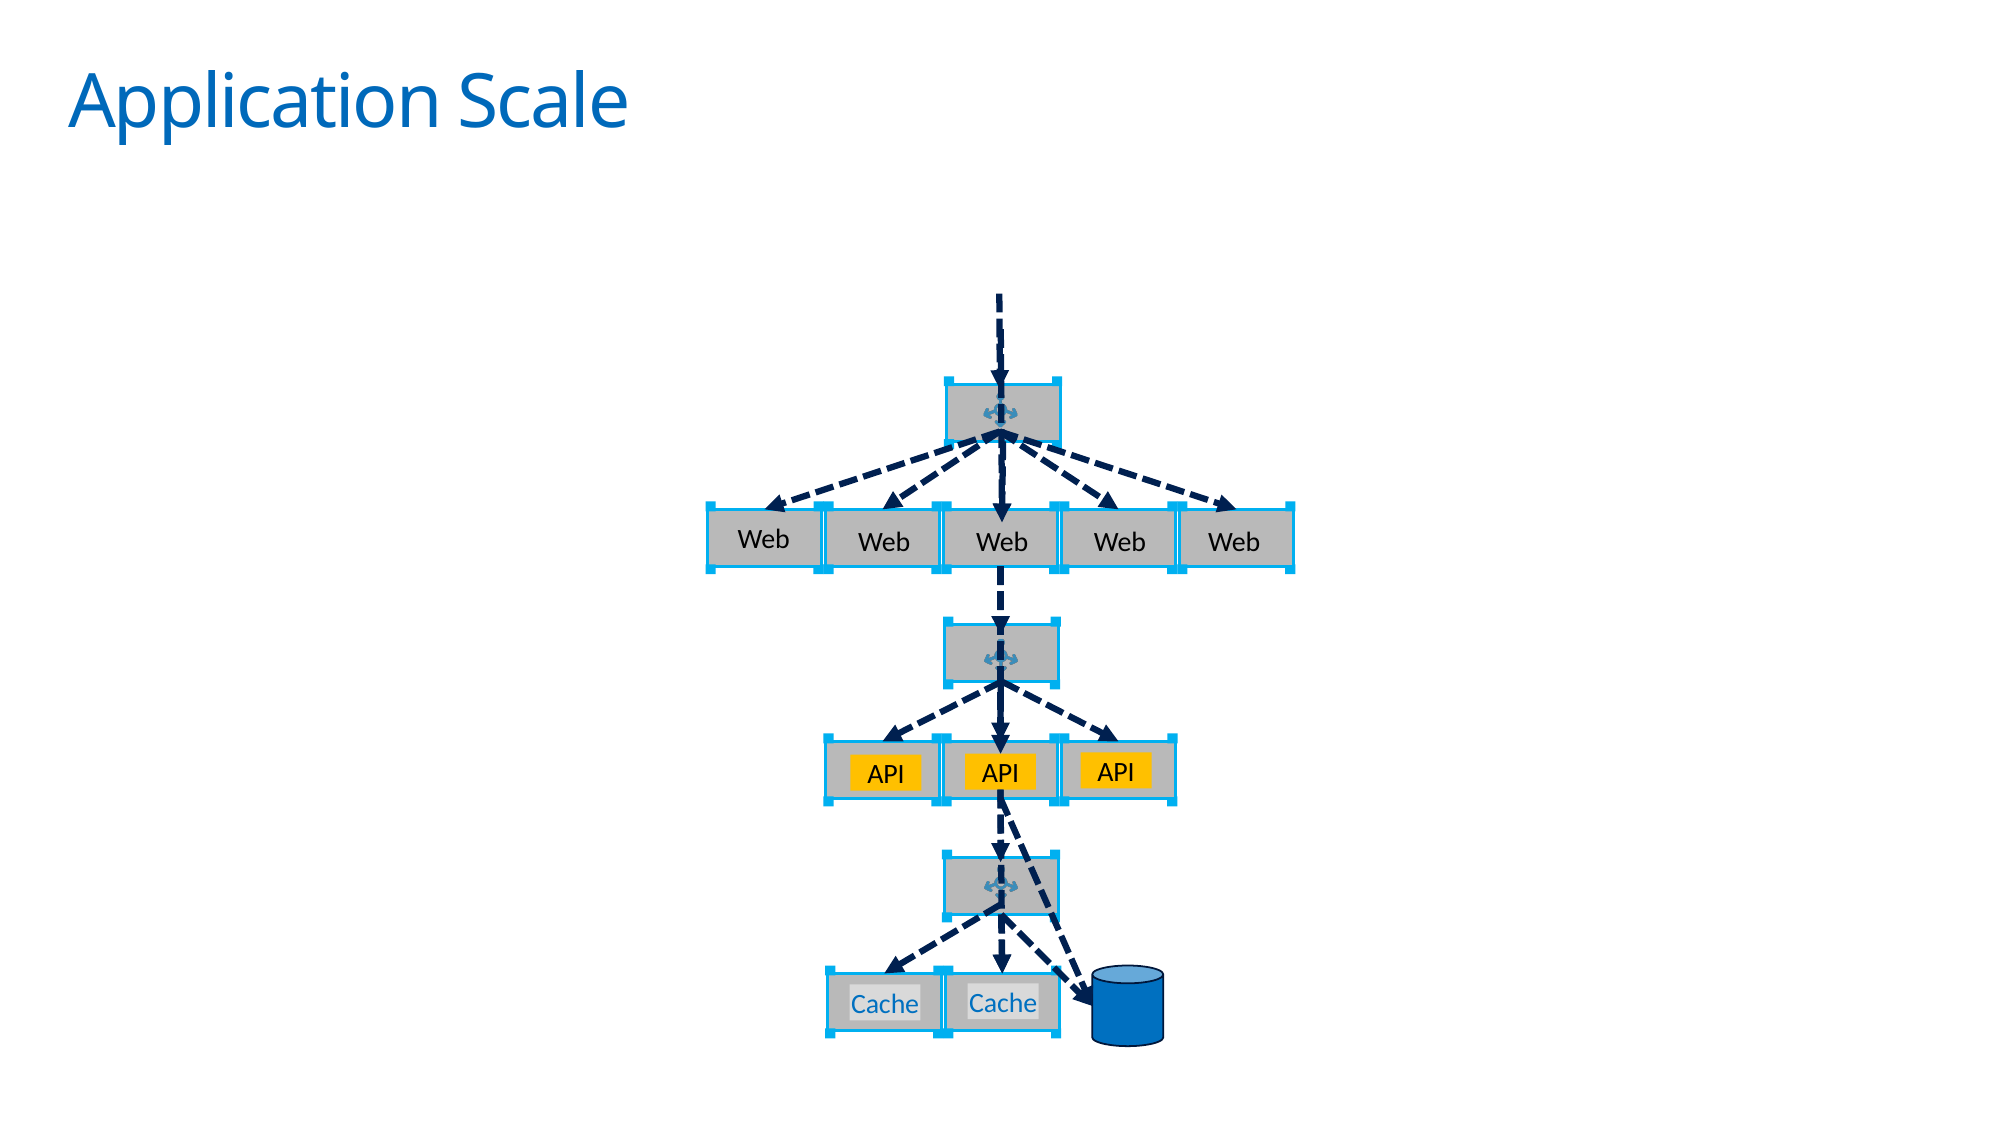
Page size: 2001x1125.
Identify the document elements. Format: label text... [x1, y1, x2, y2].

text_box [941, 510, 1059, 575]
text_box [705, 501, 823, 575]
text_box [941, 742, 1059, 807]
title Application Scale [44, 47, 1957, 196]
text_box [999, 431, 1237, 510]
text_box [1001, 681, 1119, 742]
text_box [882, 681, 1001, 742]
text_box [1059, 733, 1178, 807]
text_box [884, 904, 1000, 974]
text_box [941, 849, 1000, 904]
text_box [1003, 375, 1063, 431]
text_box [1059, 510, 1176, 575]
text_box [824, 965, 942, 1039]
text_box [1001, 616, 1062, 681]
text_box [1091, 964, 1165, 1048]
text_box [764, 431, 999, 510]
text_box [1176, 501, 1296, 575]
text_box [823, 510, 941, 575]
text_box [943, 375, 1000, 431]
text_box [1000, 798, 1129, 966]
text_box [823, 733, 941, 807]
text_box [942, 966, 1062, 1039]
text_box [942, 616, 1000, 681]
